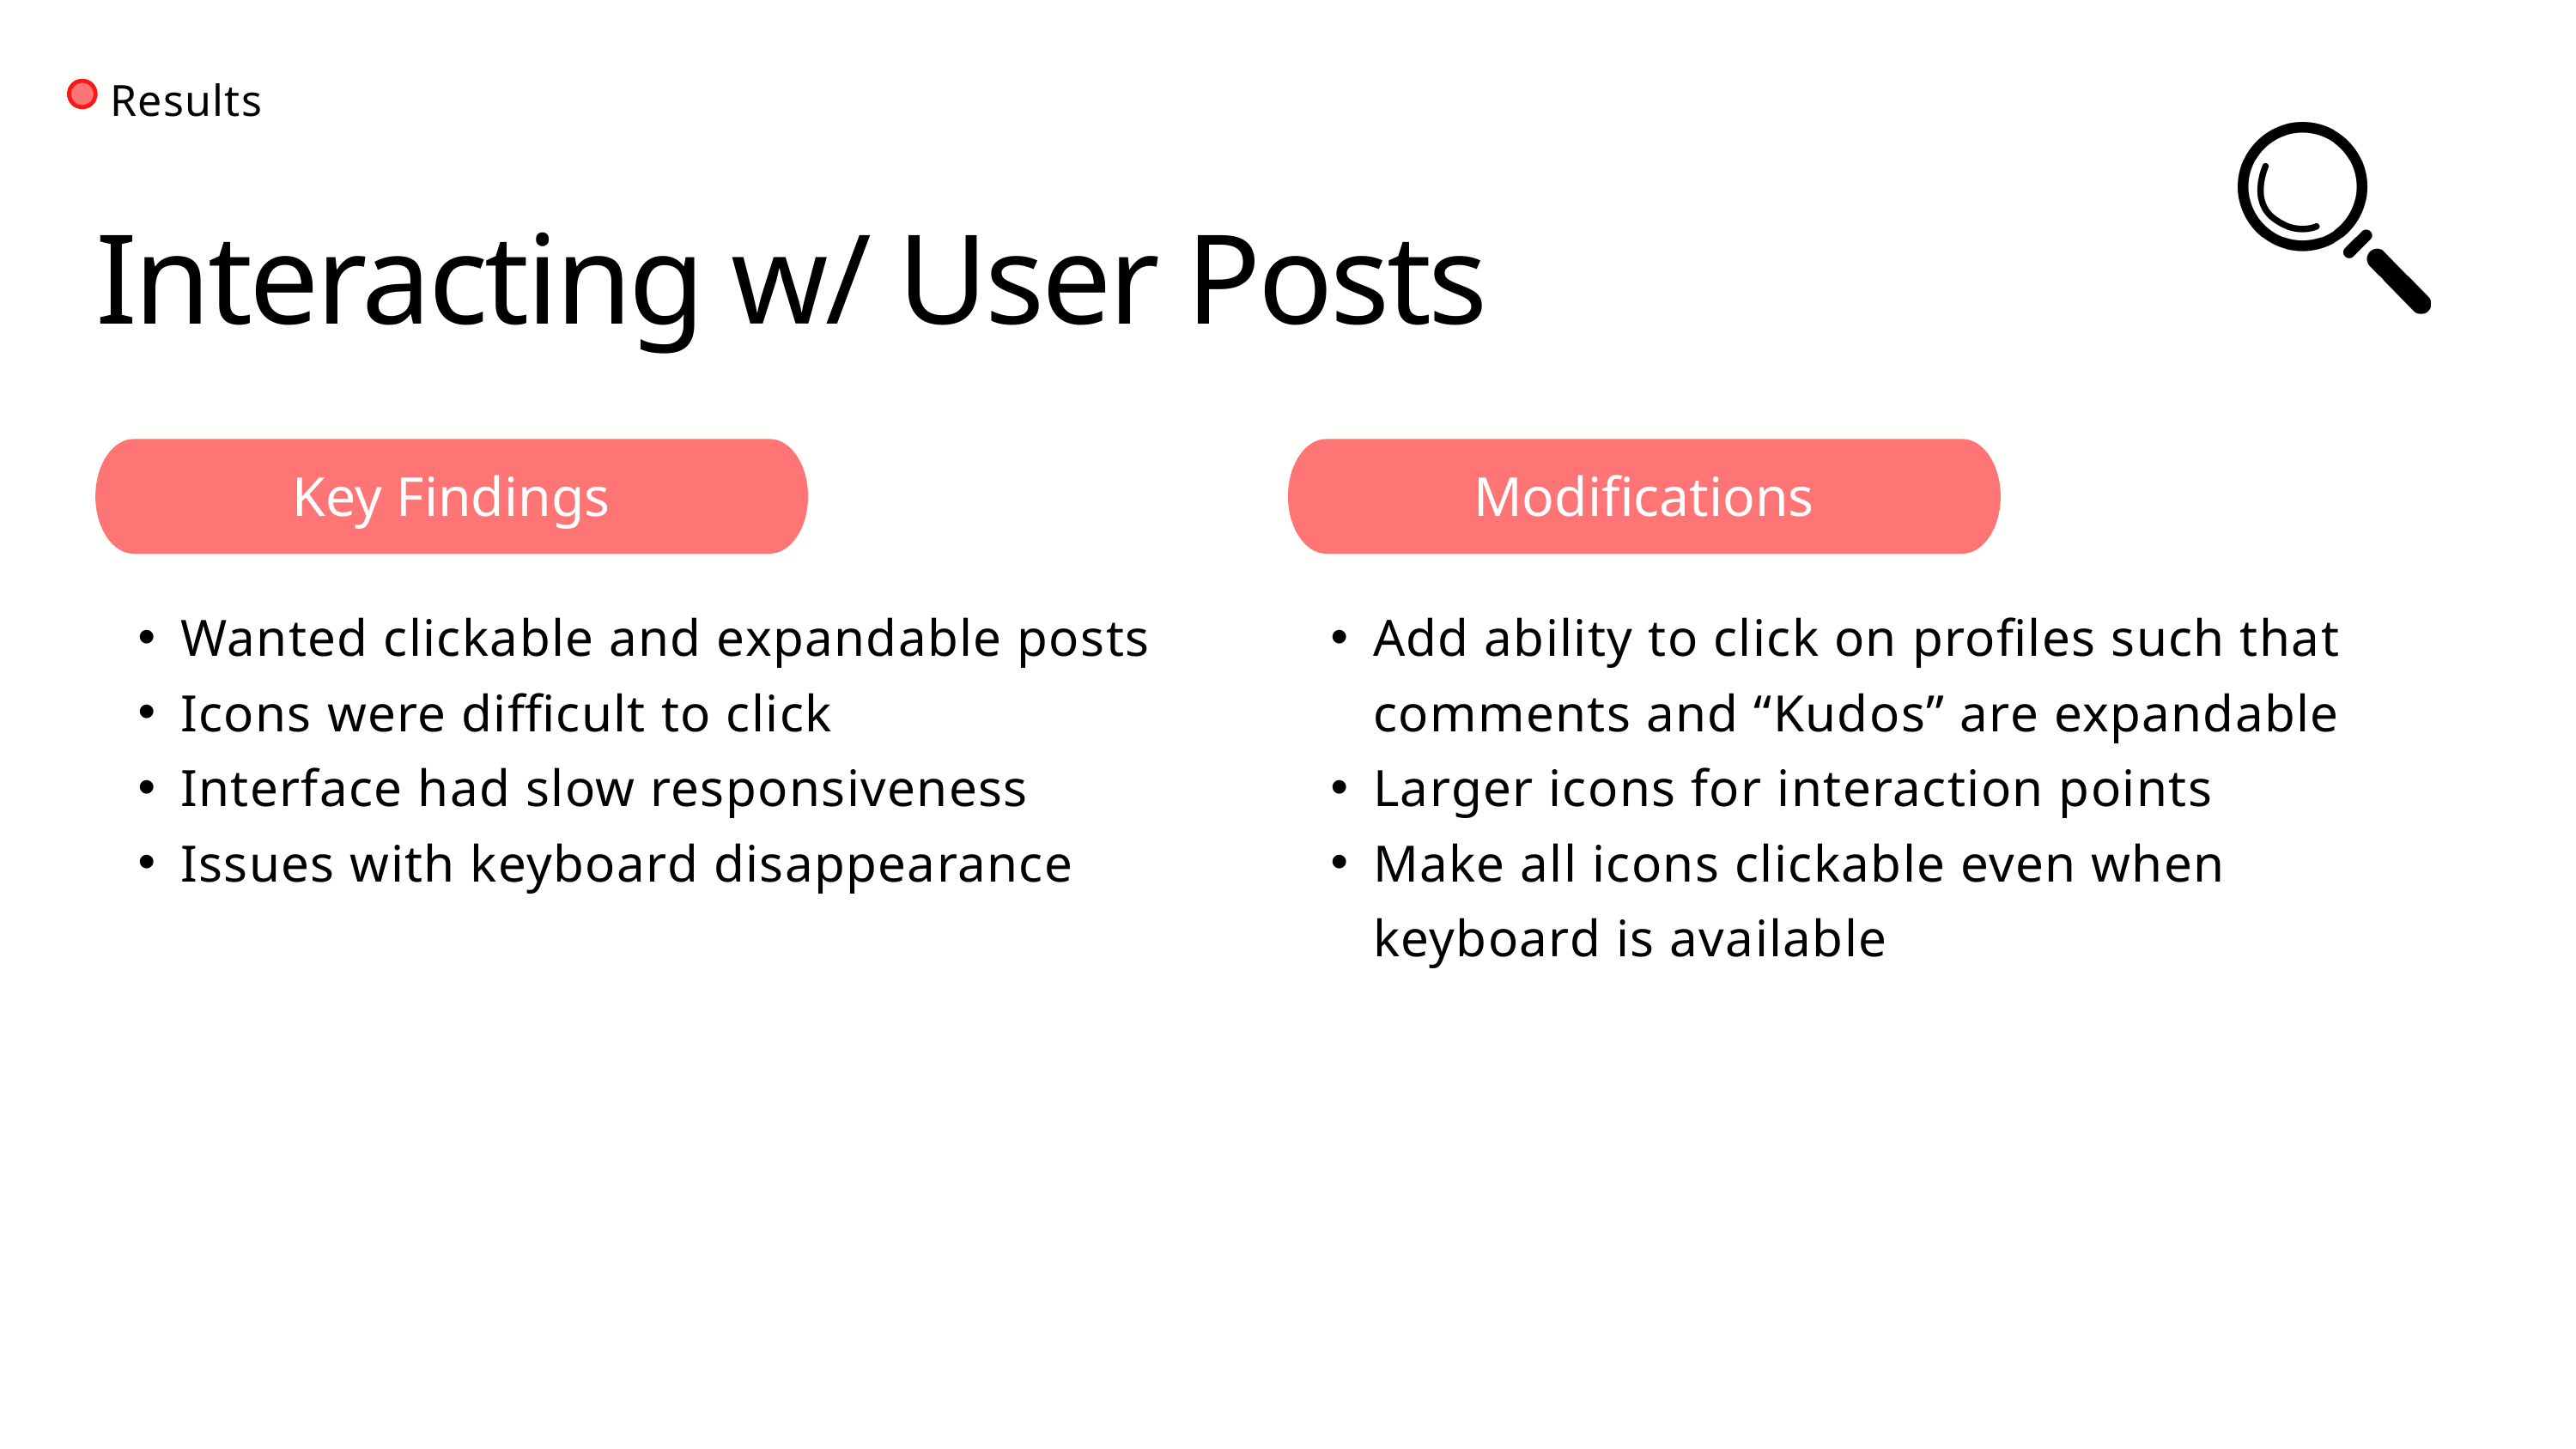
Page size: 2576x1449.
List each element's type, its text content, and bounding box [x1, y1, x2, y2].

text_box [69, 80, 96, 107]
text_box Add ability to click on profiles such that comments and “Kudos” are expandable Larger icons for interaction points Make all icons clickable even when keyboard is available [1288, 591, 2373, 967]
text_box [94, 439, 809, 555]
text_box Results [110, 60, 823, 124]
text_box [2238, 122, 2432, 314]
text_box Wanted clickable and expandable posts Icons were difficult to click Interface had slow responsiveness Issues with keyboard disappearance [95, 591, 1201, 892]
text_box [1287, 439, 2002, 555]
text_box Interacting w/ User Posts [95, 225, 2263, 349]
